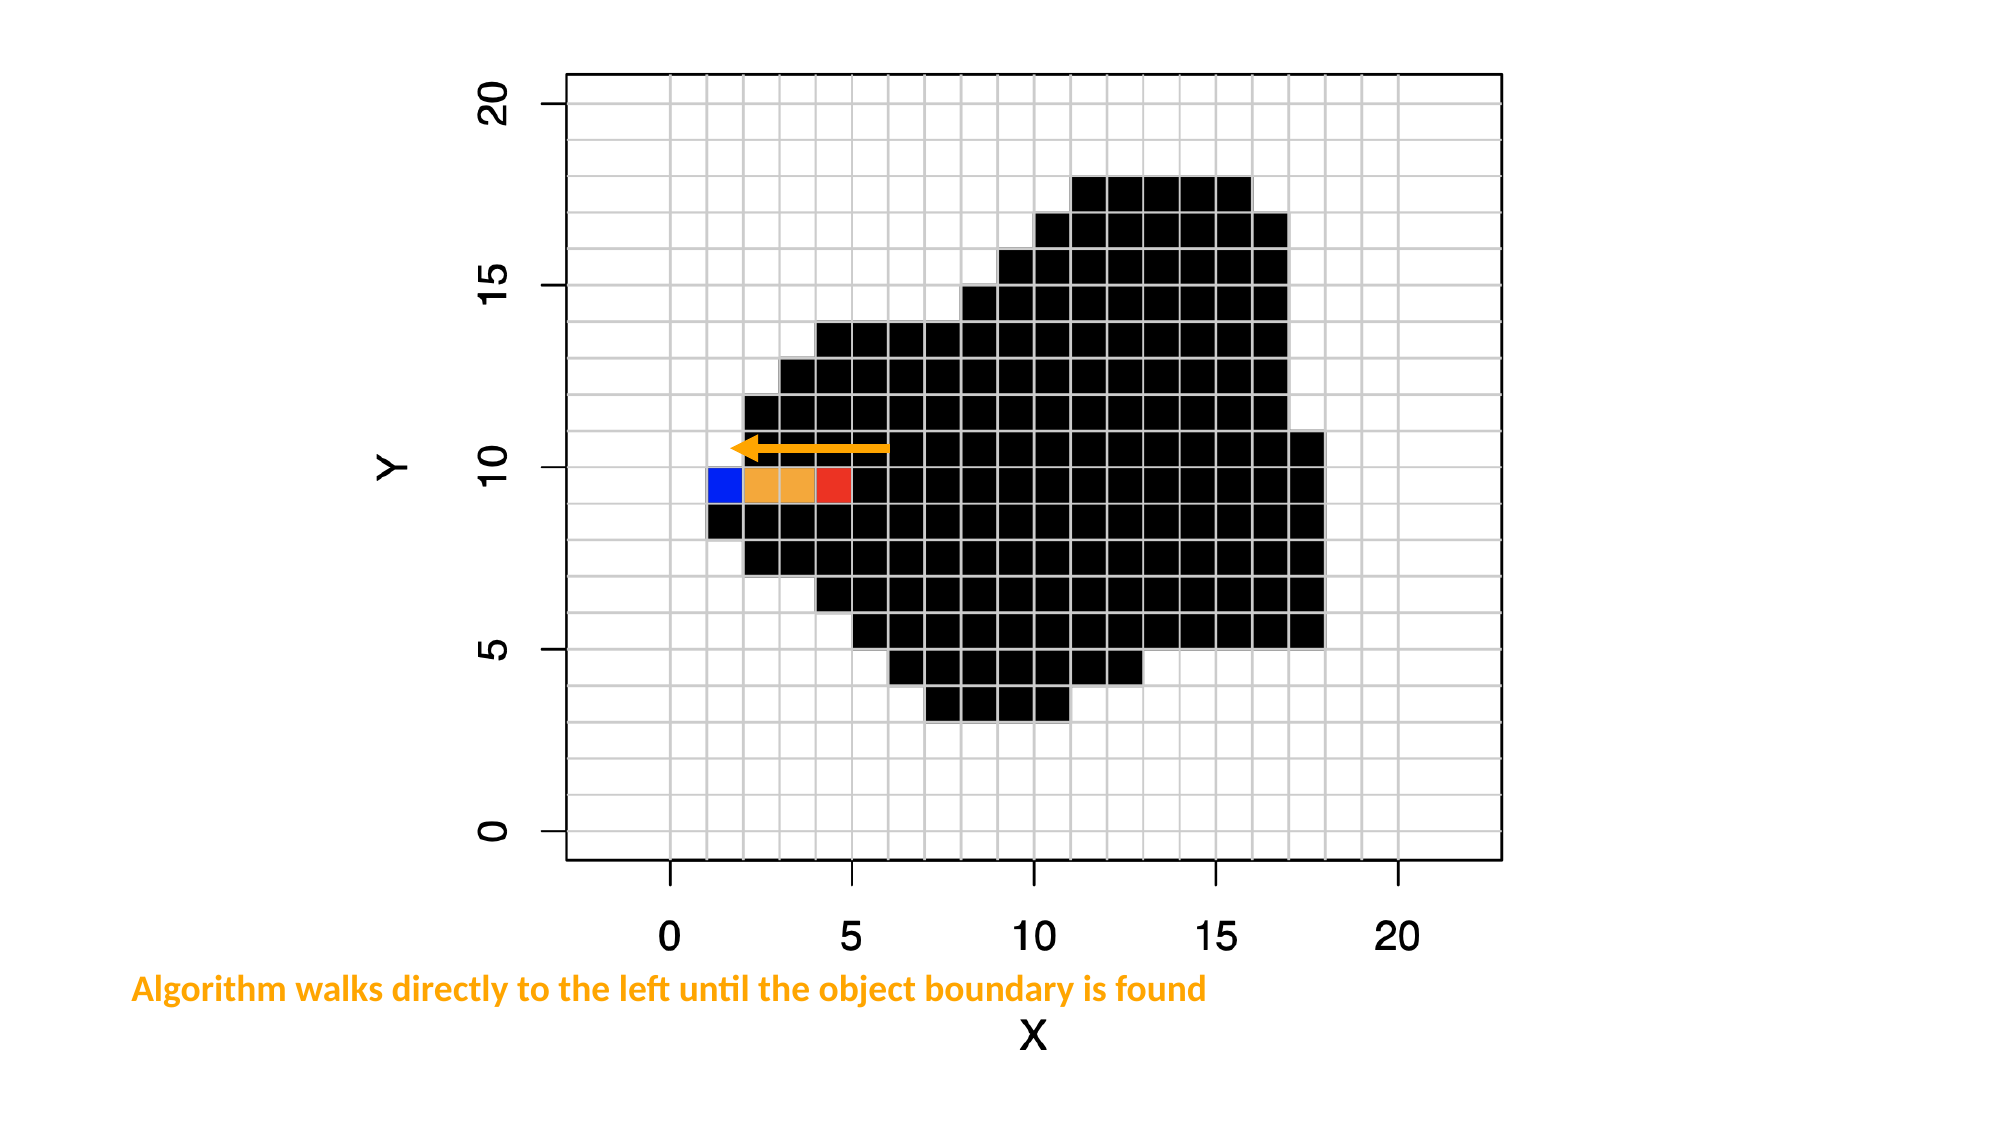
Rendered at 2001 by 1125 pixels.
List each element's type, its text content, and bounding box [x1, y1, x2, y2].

picture [311, 61, 1587, 1069]
text_box Algorithm walks directly to the left until the object boundary is found [116, 956, 311, 1017]
